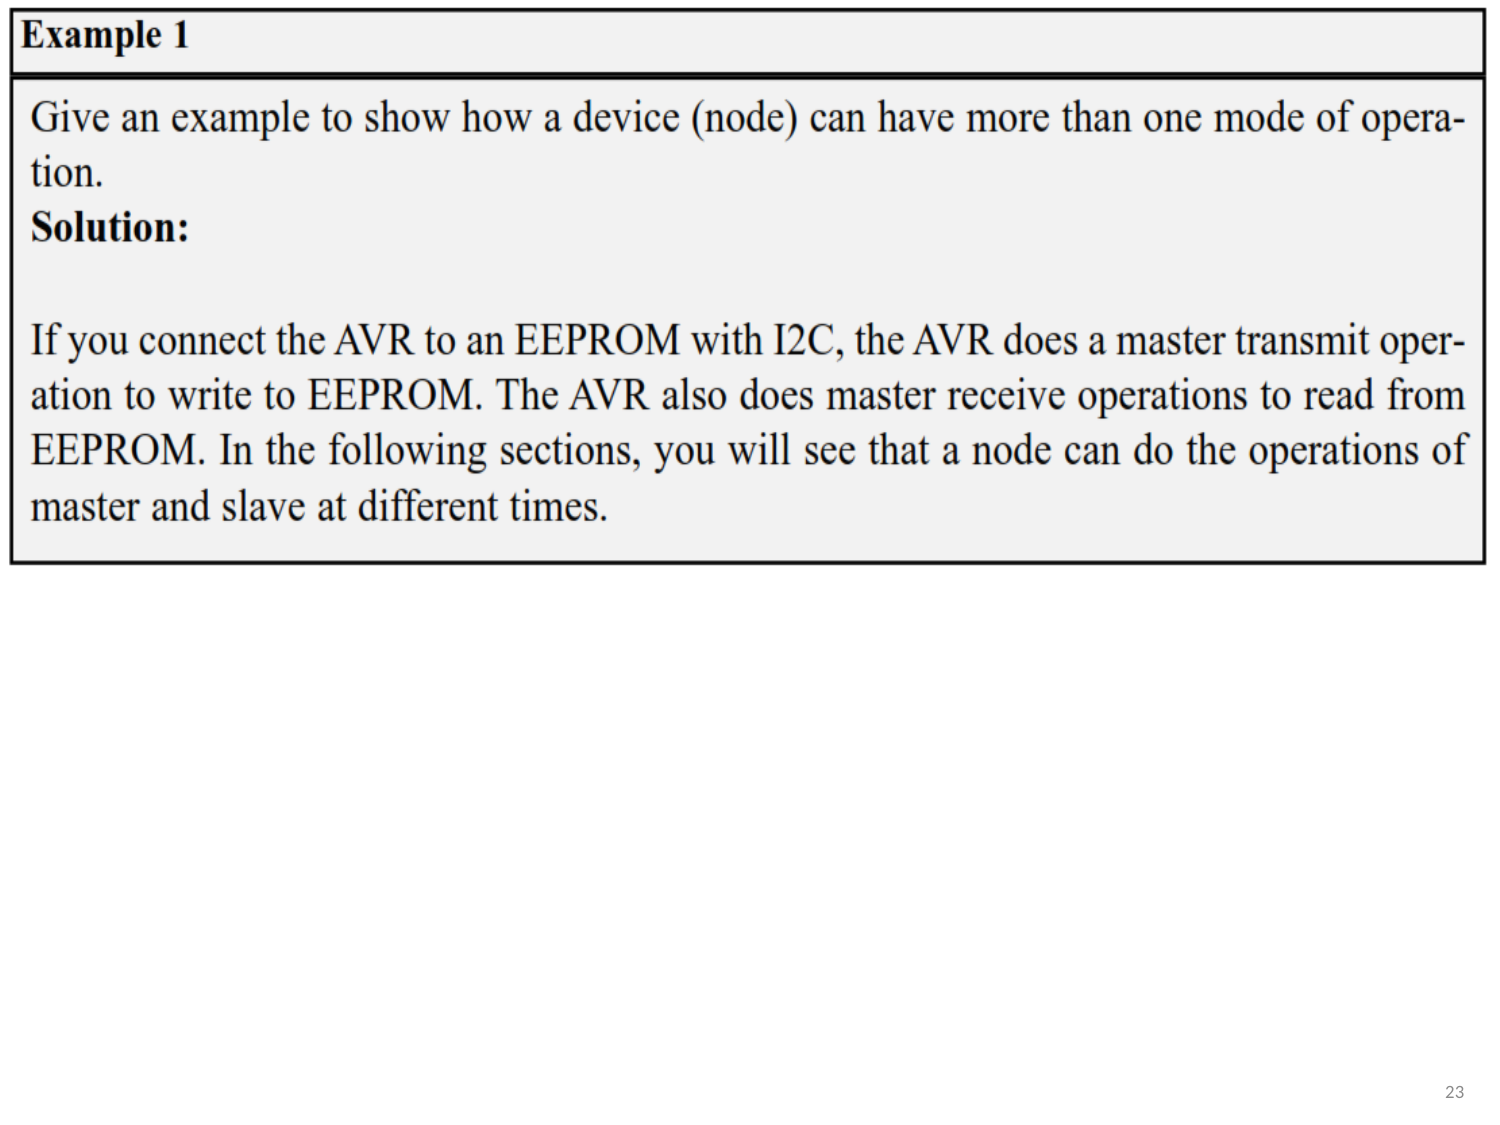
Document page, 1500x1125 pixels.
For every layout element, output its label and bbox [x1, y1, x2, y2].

picture [0, 0, 1495, 574]
